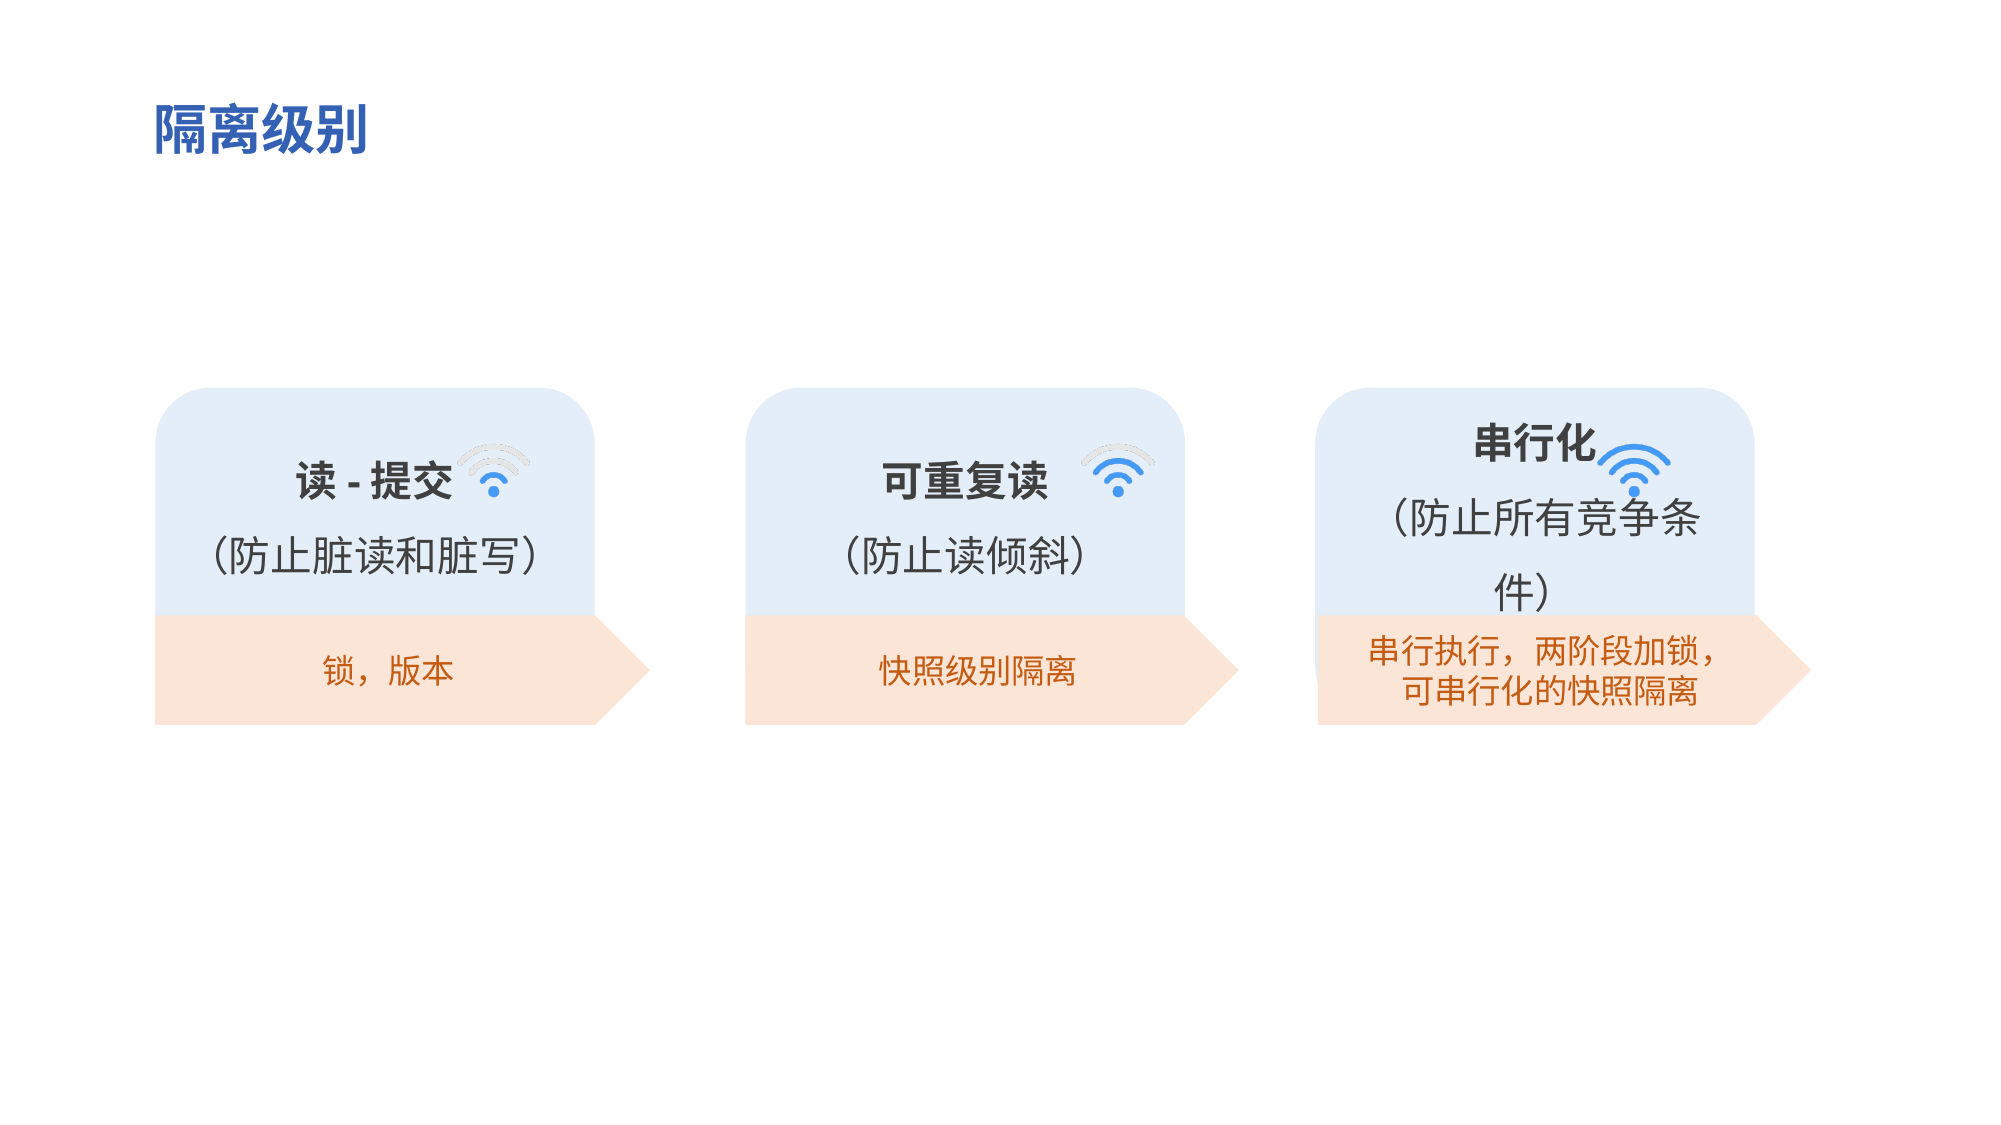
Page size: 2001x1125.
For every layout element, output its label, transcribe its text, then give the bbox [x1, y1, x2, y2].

text_box 可重复读 （防止读倾斜） [744, 386, 1187, 615]
text_box 隔离级别 [138, 87, 605, 168]
picture [1589, 424, 1679, 514]
text_box 串行化 （防止所有竞争条件） [1314, 386, 1756, 681]
text_box 快照级别隔离 [744, 614, 1241, 726]
picture [1073, 424, 1163, 514]
text_box 读-提交 （防止脏读和脏写） [154, 386, 596, 614]
text_box 串行执行，两阶段加锁， 可串行化的快照隔离 [1316, 614, 1813, 726]
text_box 锁，版本 [153, 614, 652, 726]
picture [448, 424, 538, 514]
